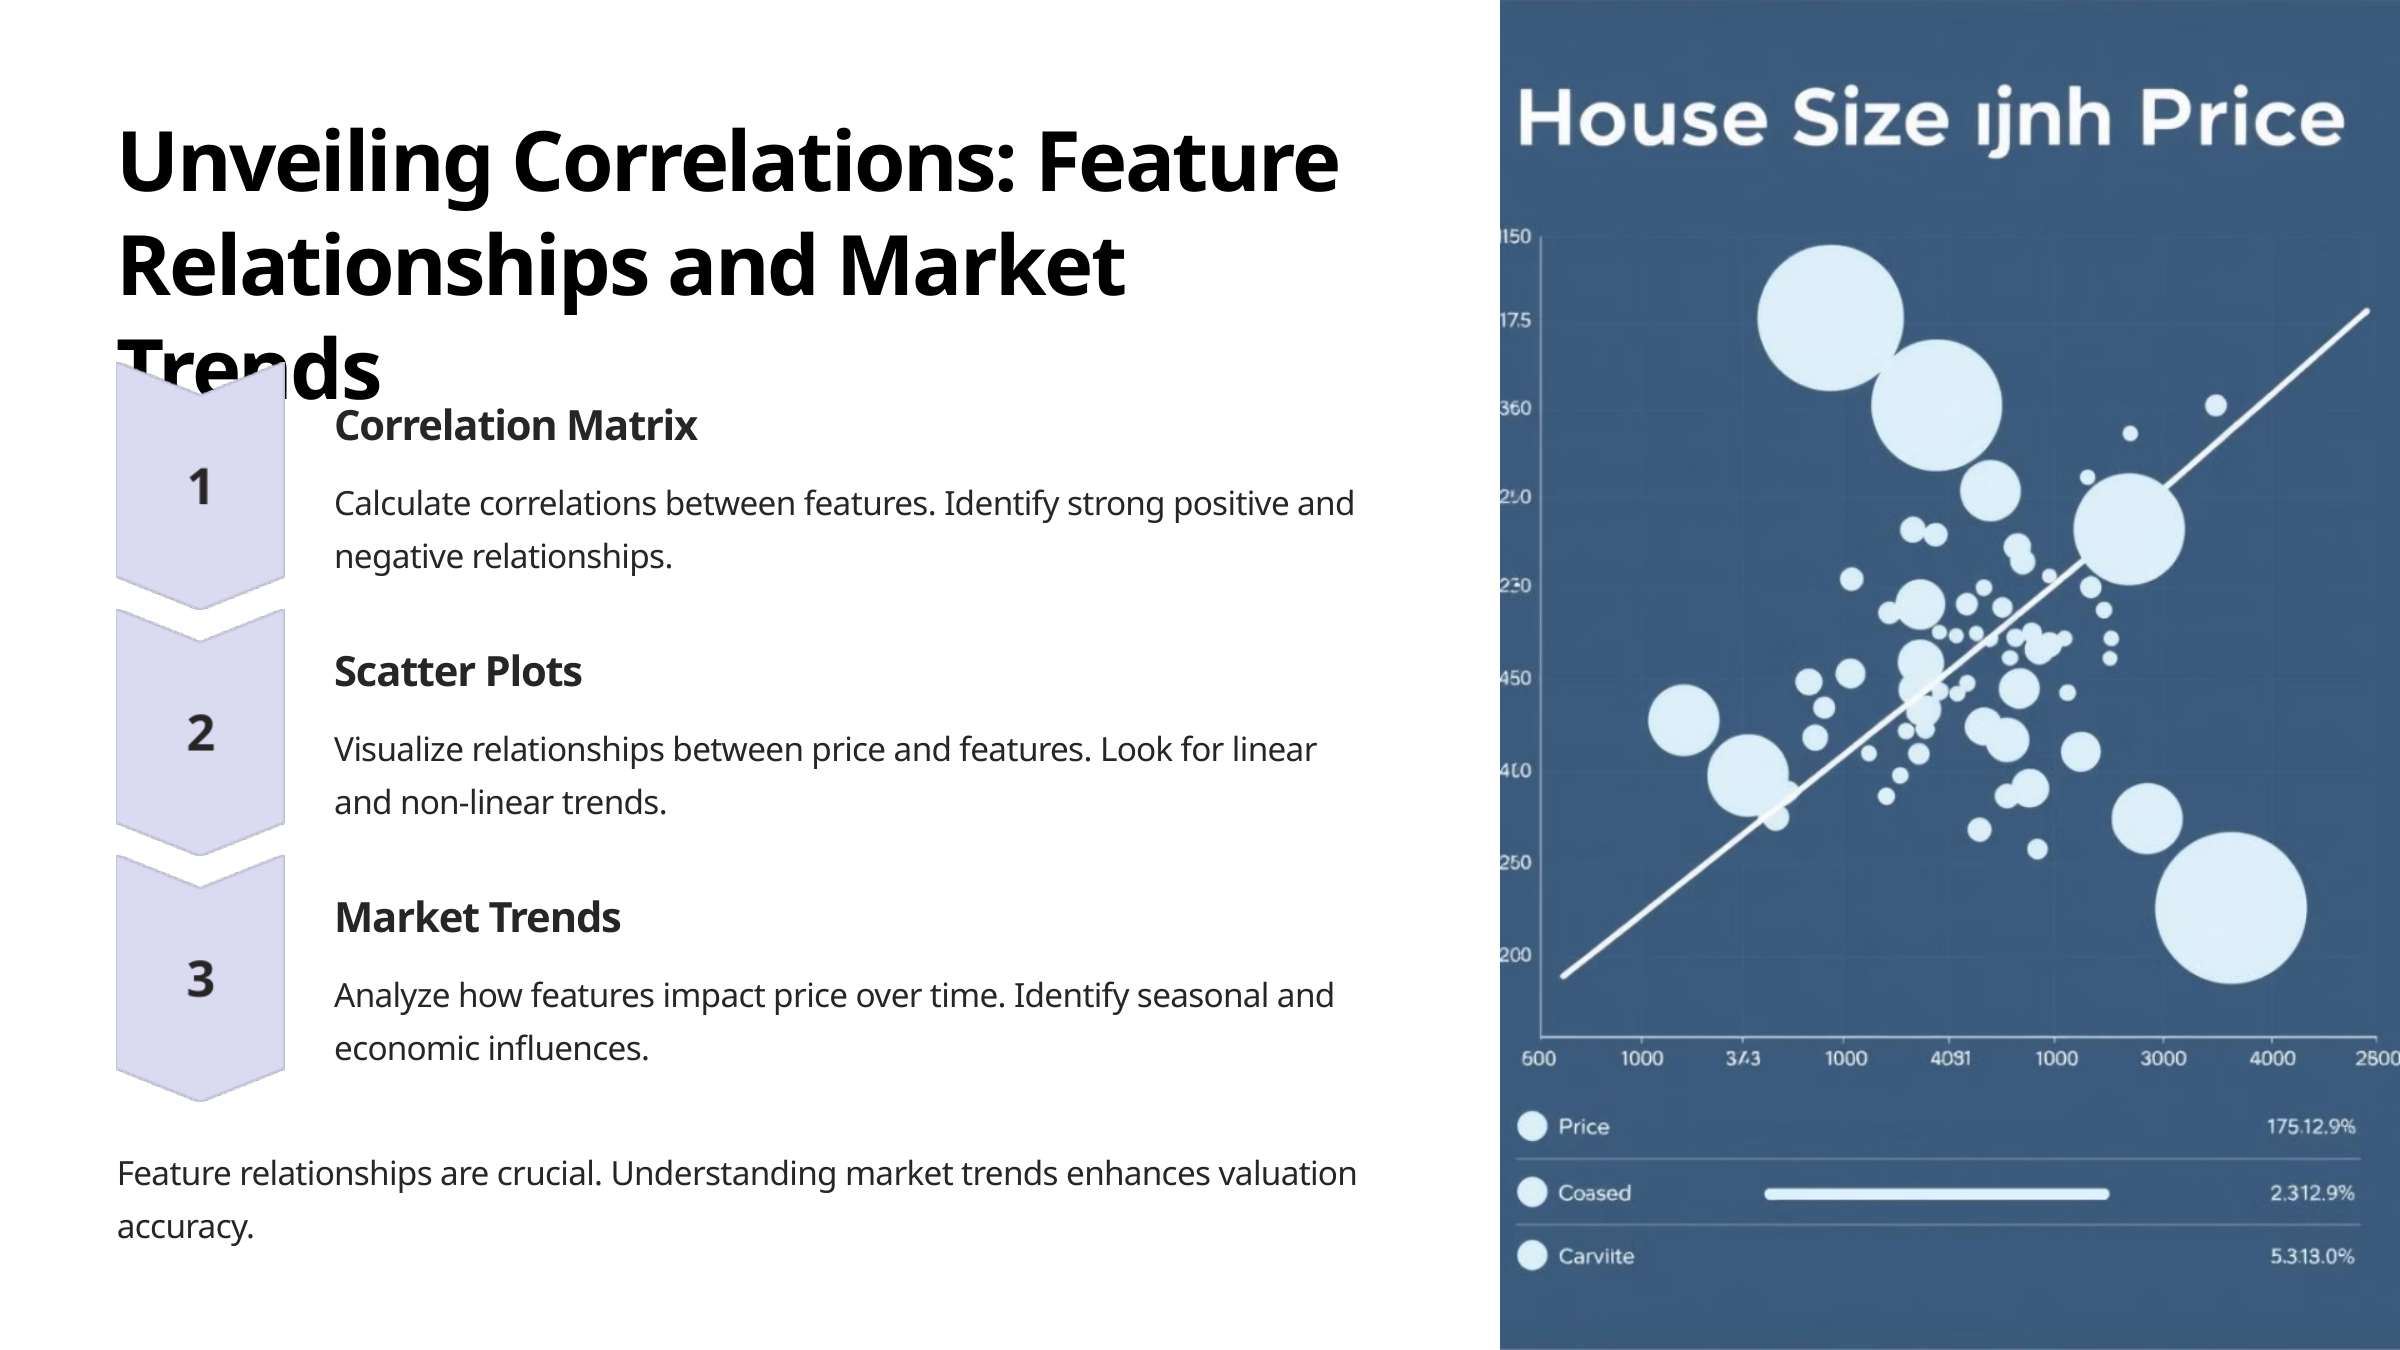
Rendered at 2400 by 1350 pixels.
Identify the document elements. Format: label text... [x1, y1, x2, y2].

text_box Scatter Plots [334, 642, 753, 695]
picture [1499, 0, 2400, 1350]
text_box Unveiling Correlations: Feature Relationships and Market Trends [116, 103, 1383, 313]
text_box Analyze how features impact price over time. Identify seasonal and economic influences. [334, 960, 1383, 1068]
text_box Calculate correlations between features. Identify strong positive and negative relationships. [334, 468, 1383, 576]
text_box Visualize relationships between price and features. Look for linear and non-linear trends. [334, 714, 1383, 822]
text_box Market Trends [334, 888, 753, 941]
text_box Correlation Matrix [334, 396, 753, 449]
picture [116, 362, 285, 1102]
text_box Feature relationships are crucial. Understanding market trends enhances valuation accuracy. [116, 1138, 1383, 1246]
